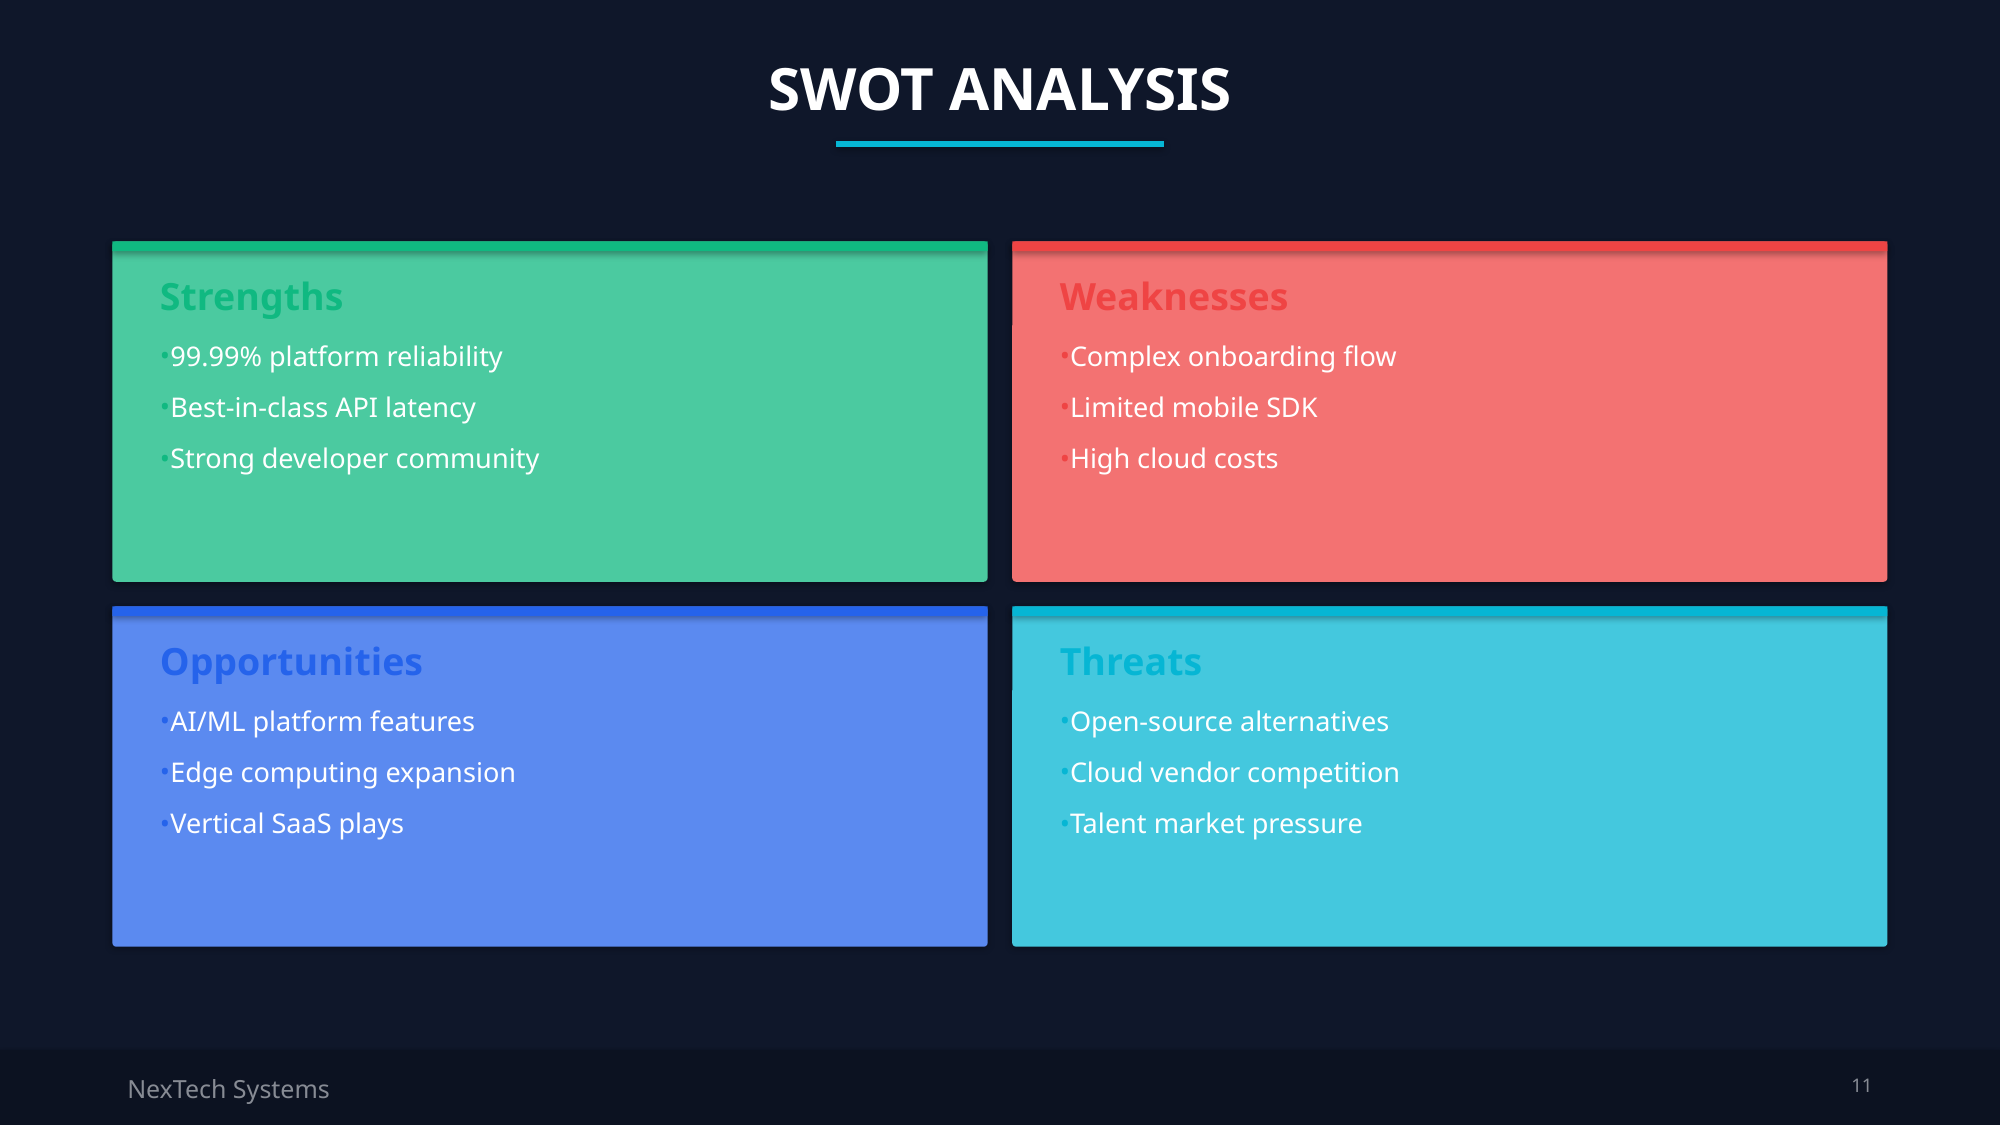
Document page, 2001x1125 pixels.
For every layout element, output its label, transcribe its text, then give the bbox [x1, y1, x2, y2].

text_box AI/ML platform features Edge computing expansion Vertical SaaS plays [145, 696, 955, 847]
text_box [112, 606, 988, 617]
text_box [1011, 257, 1889, 583]
text_box Open-source alternatives Cloud vendor competition Talent market pressure [1045, 696, 1855, 847]
text_box Weaknesses [1045, 265, 1855, 326]
text_box Opportunities [145, 630, 955, 691]
text_box 11 [1821, 1066, 1888, 1104]
text_box [111, 623, 989, 948]
text_box Strengths [145, 265, 955, 326]
text_box Complex onboarding flow Limited mobile SDK High cloud costs [1045, 331, 1855, 482]
text_box [1011, 241, 1888, 252]
text_box NexTech Systems [112, 1066, 605, 1112]
text_box [1011, 623, 1889, 948]
text_box Threats [1045, 630, 1855, 691]
text_box [0, 1049, 2000, 1125]
text_box [1011, 606, 1888, 617]
text_box [111, 257, 989, 583]
text_box [0, 0, 2000, 1049]
text_box [112, 241, 988, 252]
text_box 99.99% platform reliability Best-in-class API latency Strong developer community [145, 331, 955, 482]
text_box SWOT ANALYSIS [112, 45, 1888, 130]
